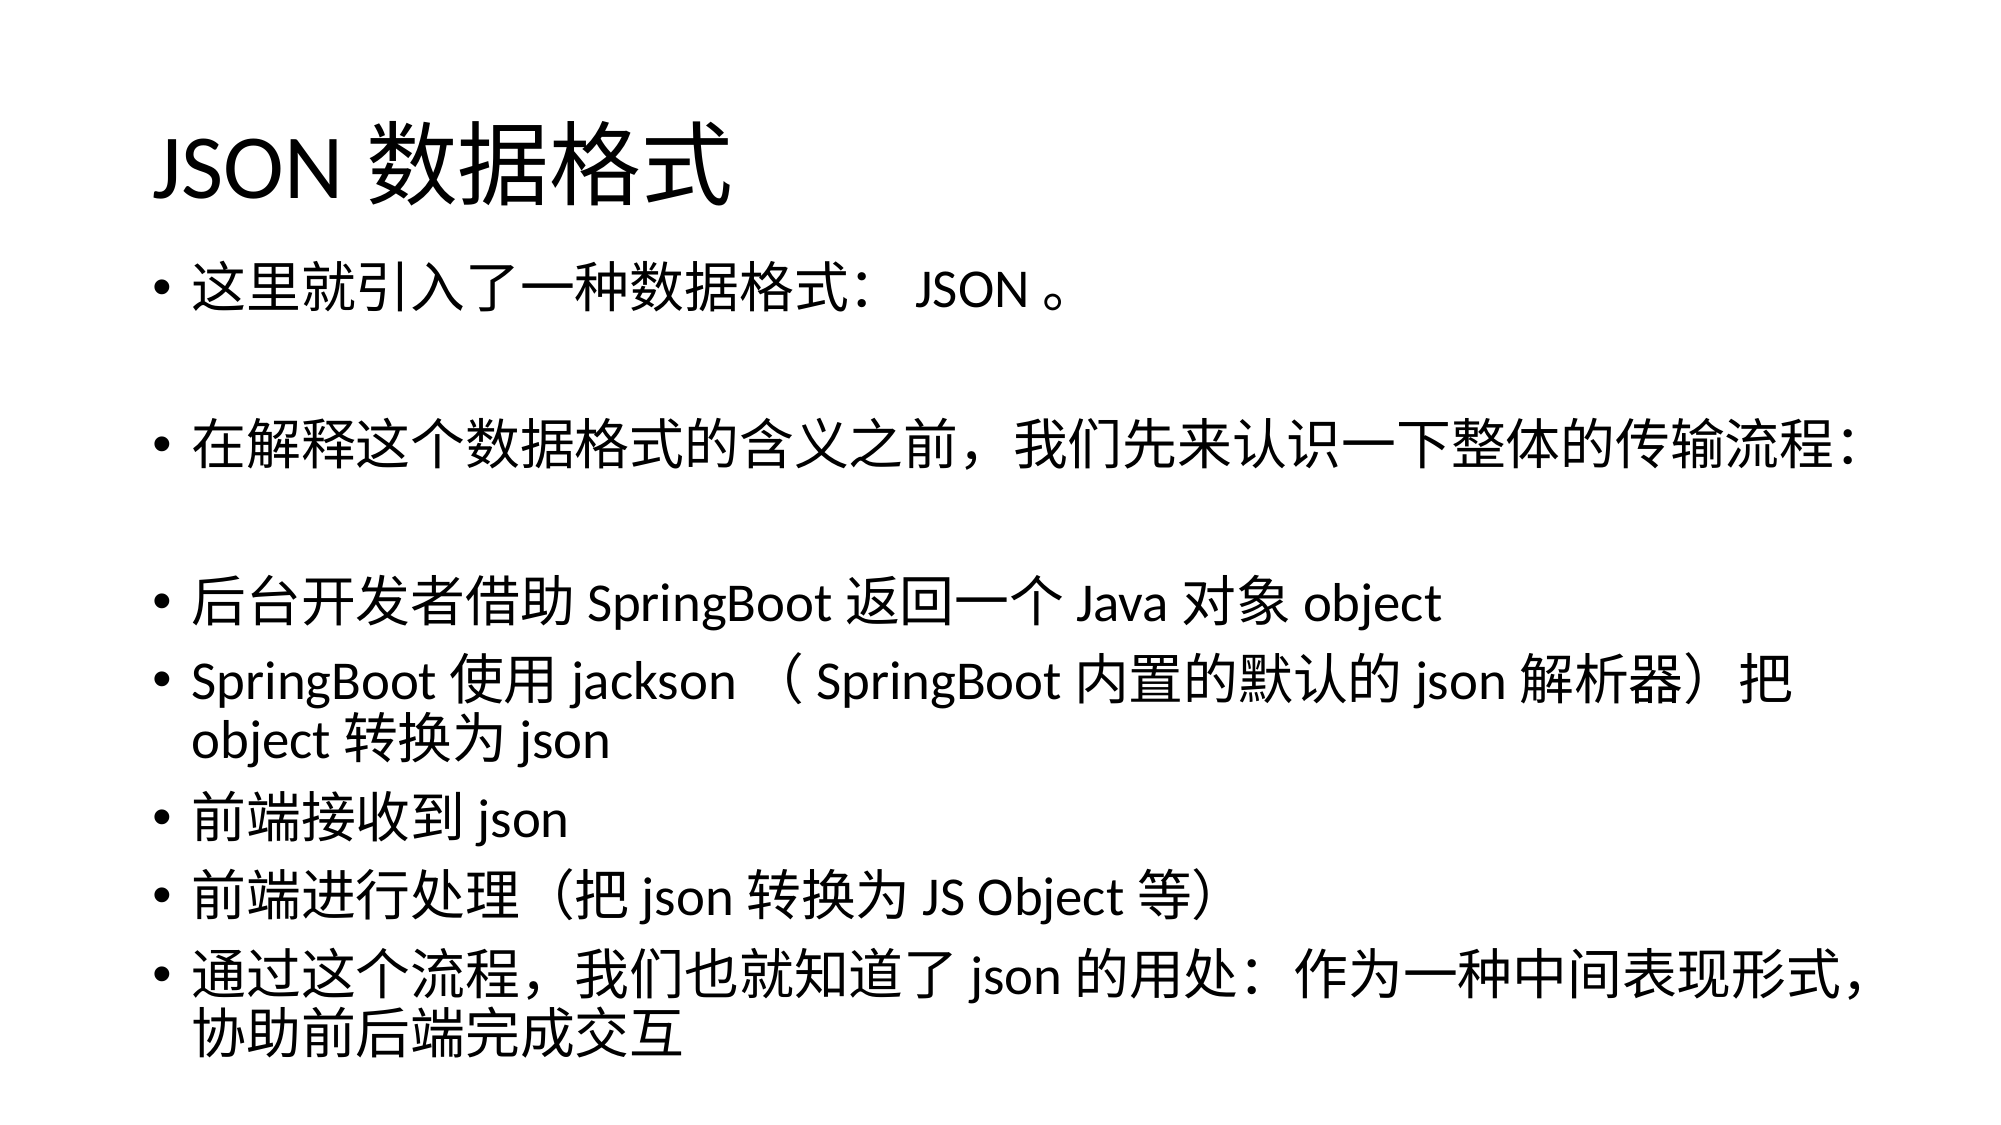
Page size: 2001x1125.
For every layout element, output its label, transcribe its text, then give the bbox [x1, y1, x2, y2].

list 这里就引入了一种数据格式：JSON。 在解释这个数据格式的含义之前，我们先来认识一下整体的传输流程： 后台开发者借助SpringBoot返回一个Java对象object SpringBoot使用jackson（SpringBoot内置的默认的json解析器）把object转换为json 前端接收到json 前端进行处理（把json转换为JS Object等） 通过这个流程，我们也就知道了json的用处：作为一种中间表现形式，协助前后端完成交互 [137, 252, 1863, 1125]
title JSON数据格式 [137, 59, 1863, 252]
